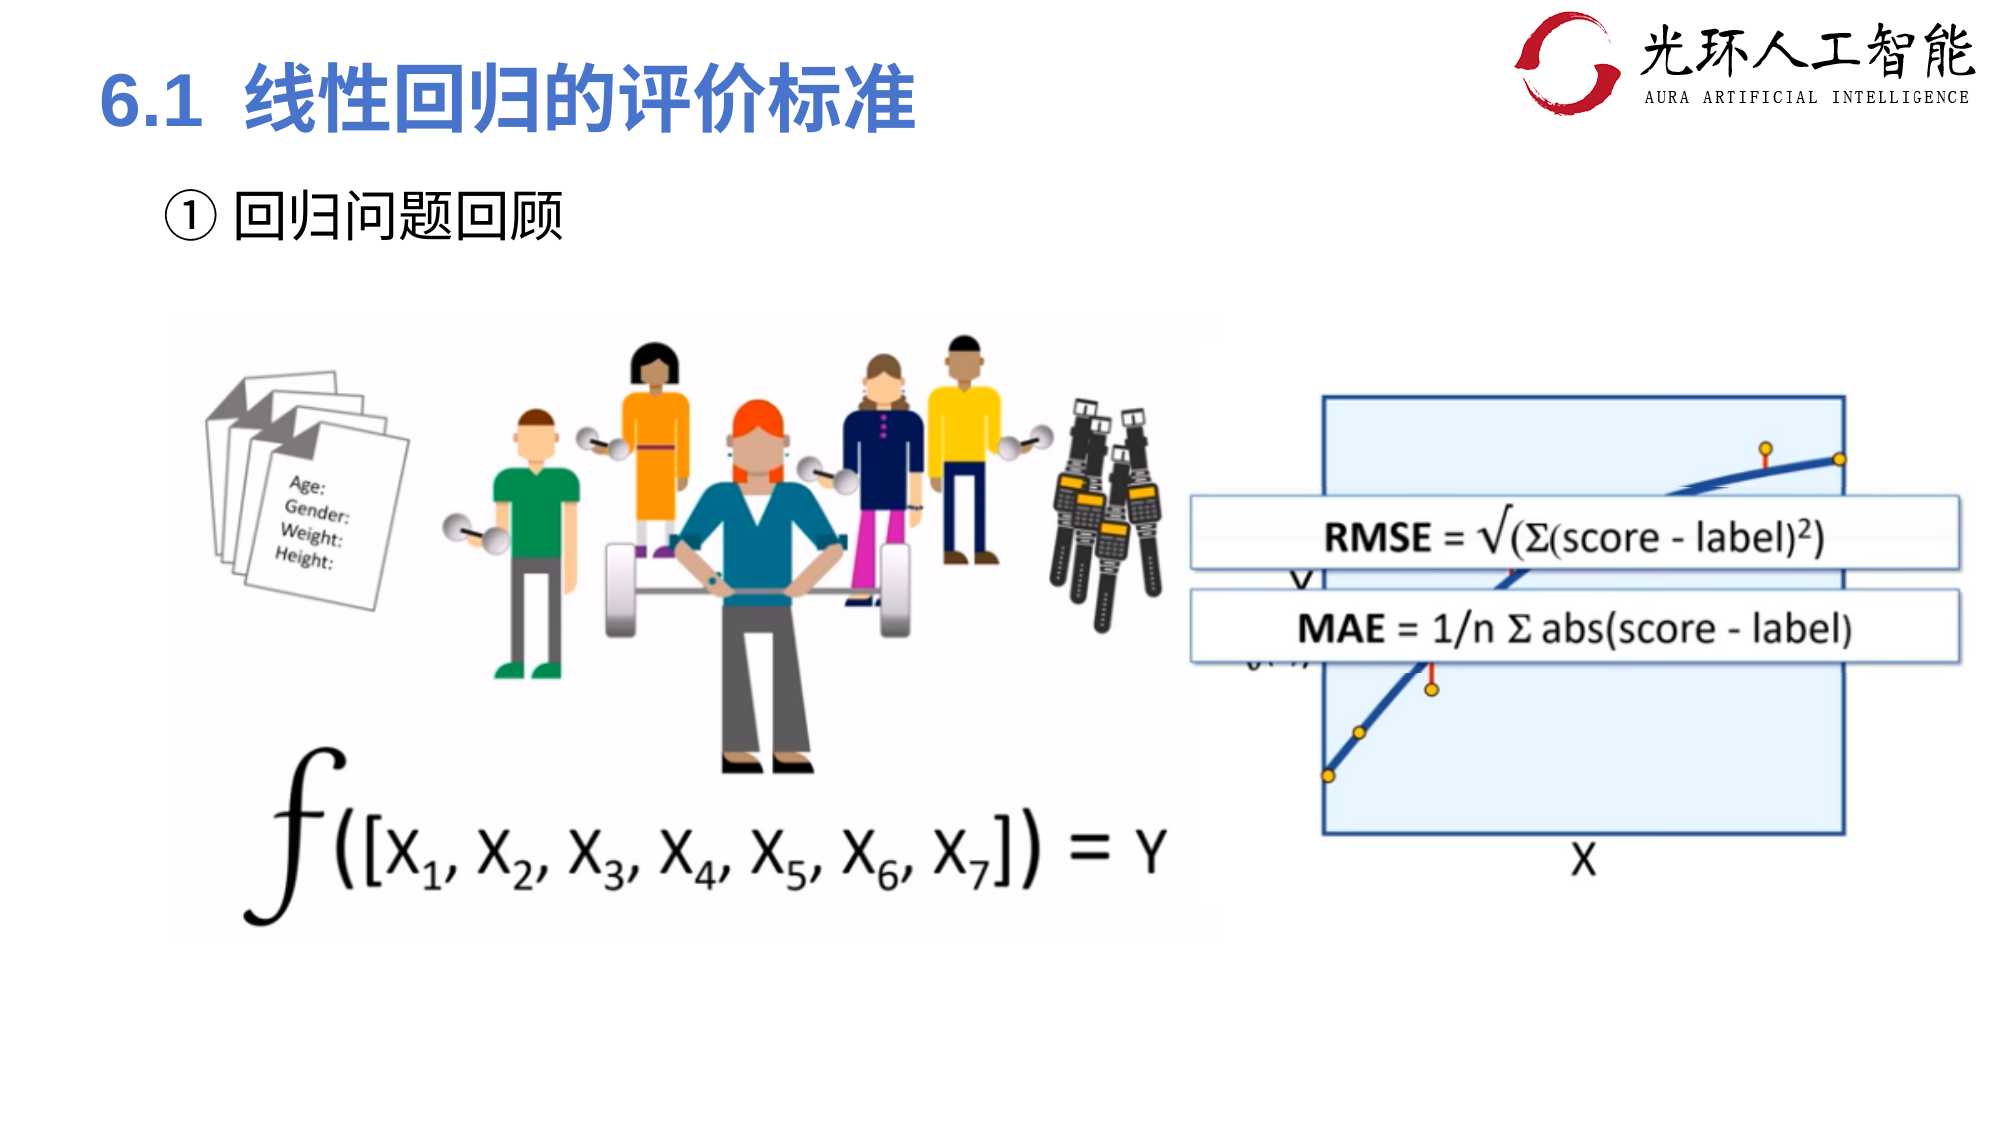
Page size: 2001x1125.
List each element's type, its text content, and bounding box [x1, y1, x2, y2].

picture [1512, 9, 1976, 117]
text_box 6.1 线性回归的评价标准 [99, 38, 1900, 155]
picture [173, 311, 1970, 940]
text_box ①回归问题回顾 [148, 173, 580, 255]
